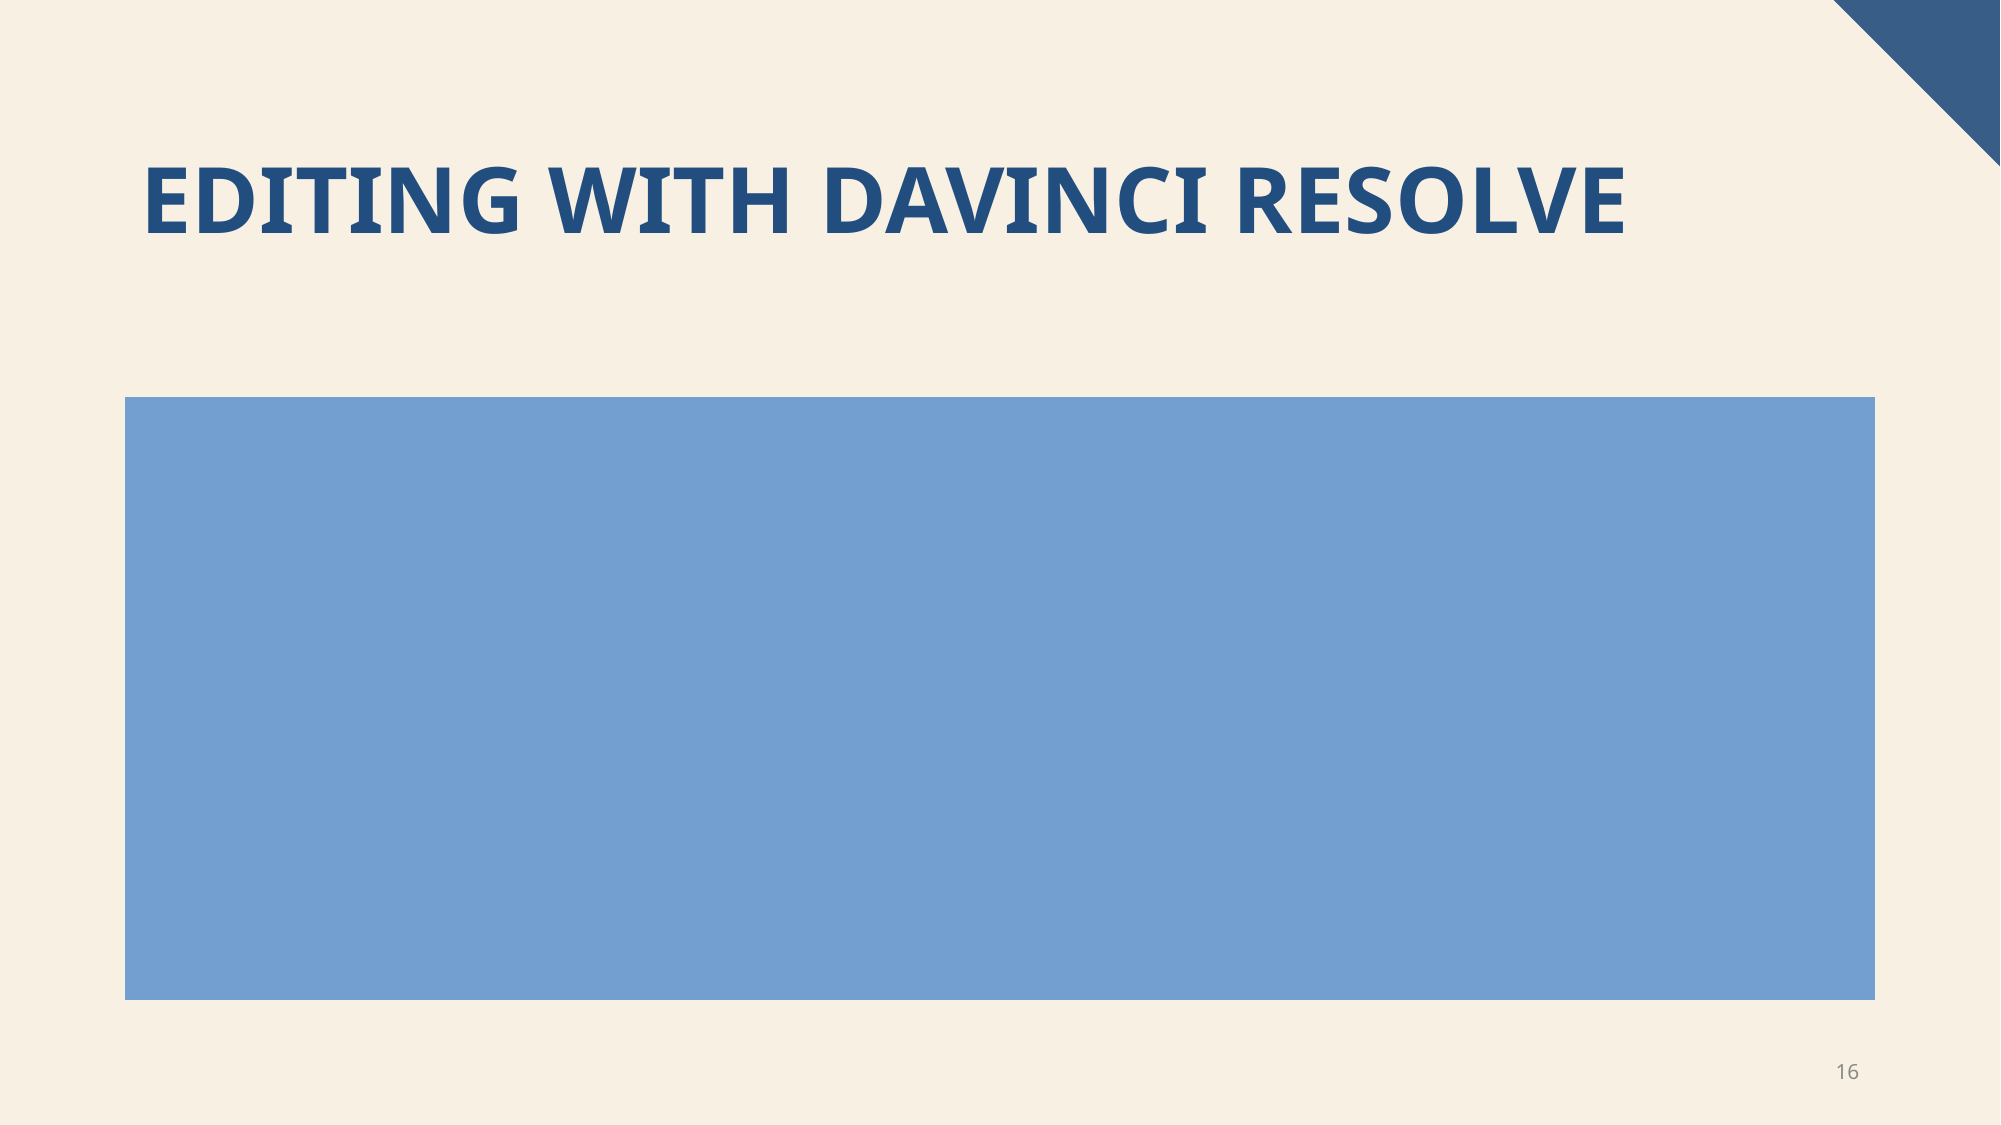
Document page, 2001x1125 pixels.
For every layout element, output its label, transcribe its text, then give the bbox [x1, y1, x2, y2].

slide_number 16 [1799, 1042, 1875, 1103]
title Editing with DaVinci Resolve [125, 146, 1875, 365]
